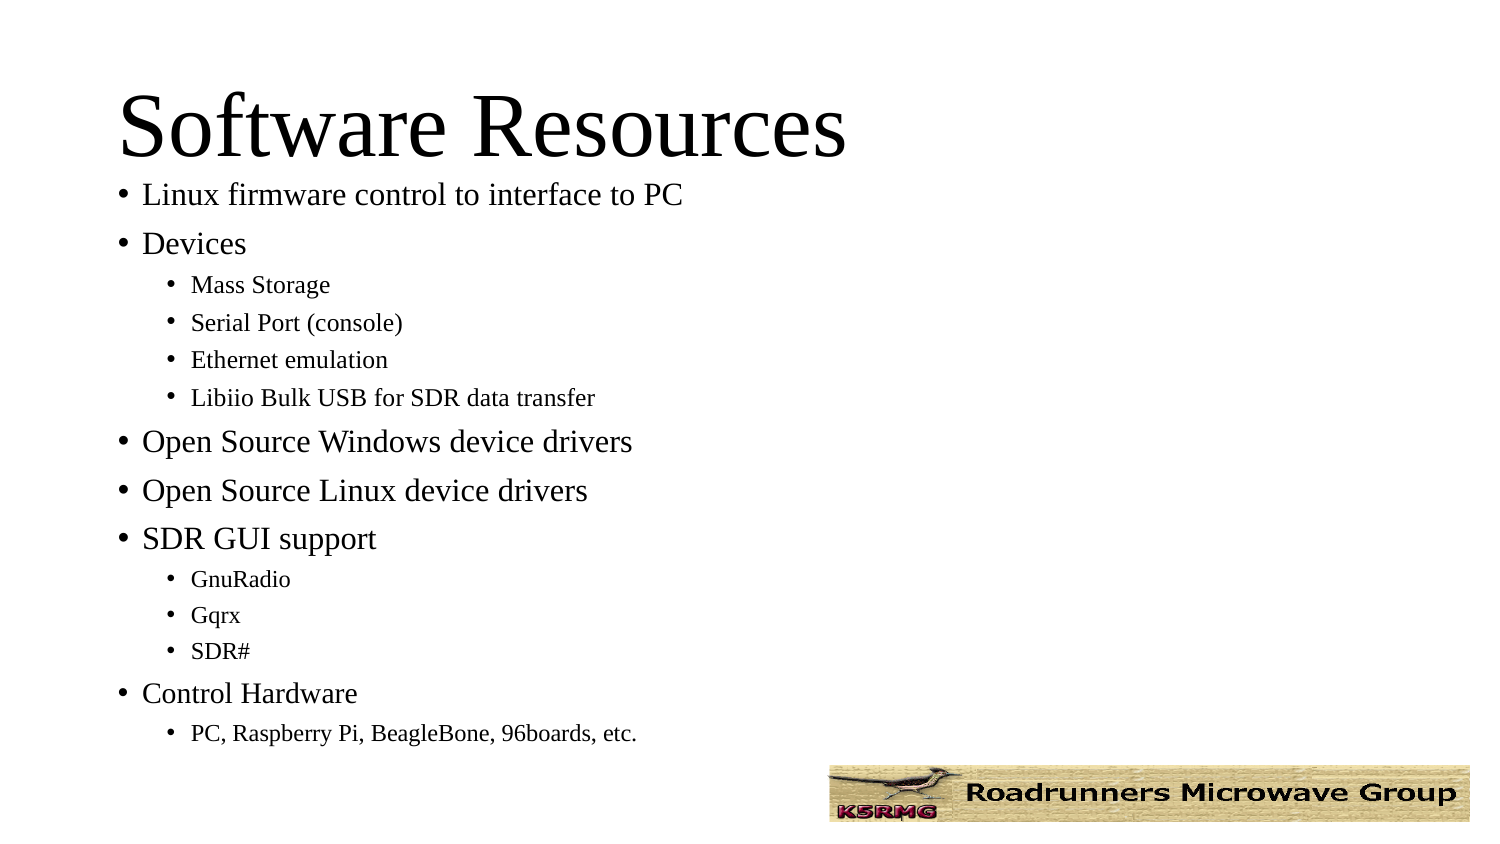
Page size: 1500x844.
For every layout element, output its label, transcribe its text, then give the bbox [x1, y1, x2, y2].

picture [827, 764, 1471, 822]
text_box Linux firmware control to interface to PC Devices Mass Storage Serial Port (console) Ethernet emulation Libiio Bulk USB for SDR data transfer Open Source Windows device drivers Open Source Linux device drivers SDR GUI support GnuRadio Gqrx SDR# Control Hardware PC, Raspberry Pi, BeagleBone, 96boards, etc. [103, 170, 1397, 760]
text_box Software Resources [103, 44, 1397, 170]
